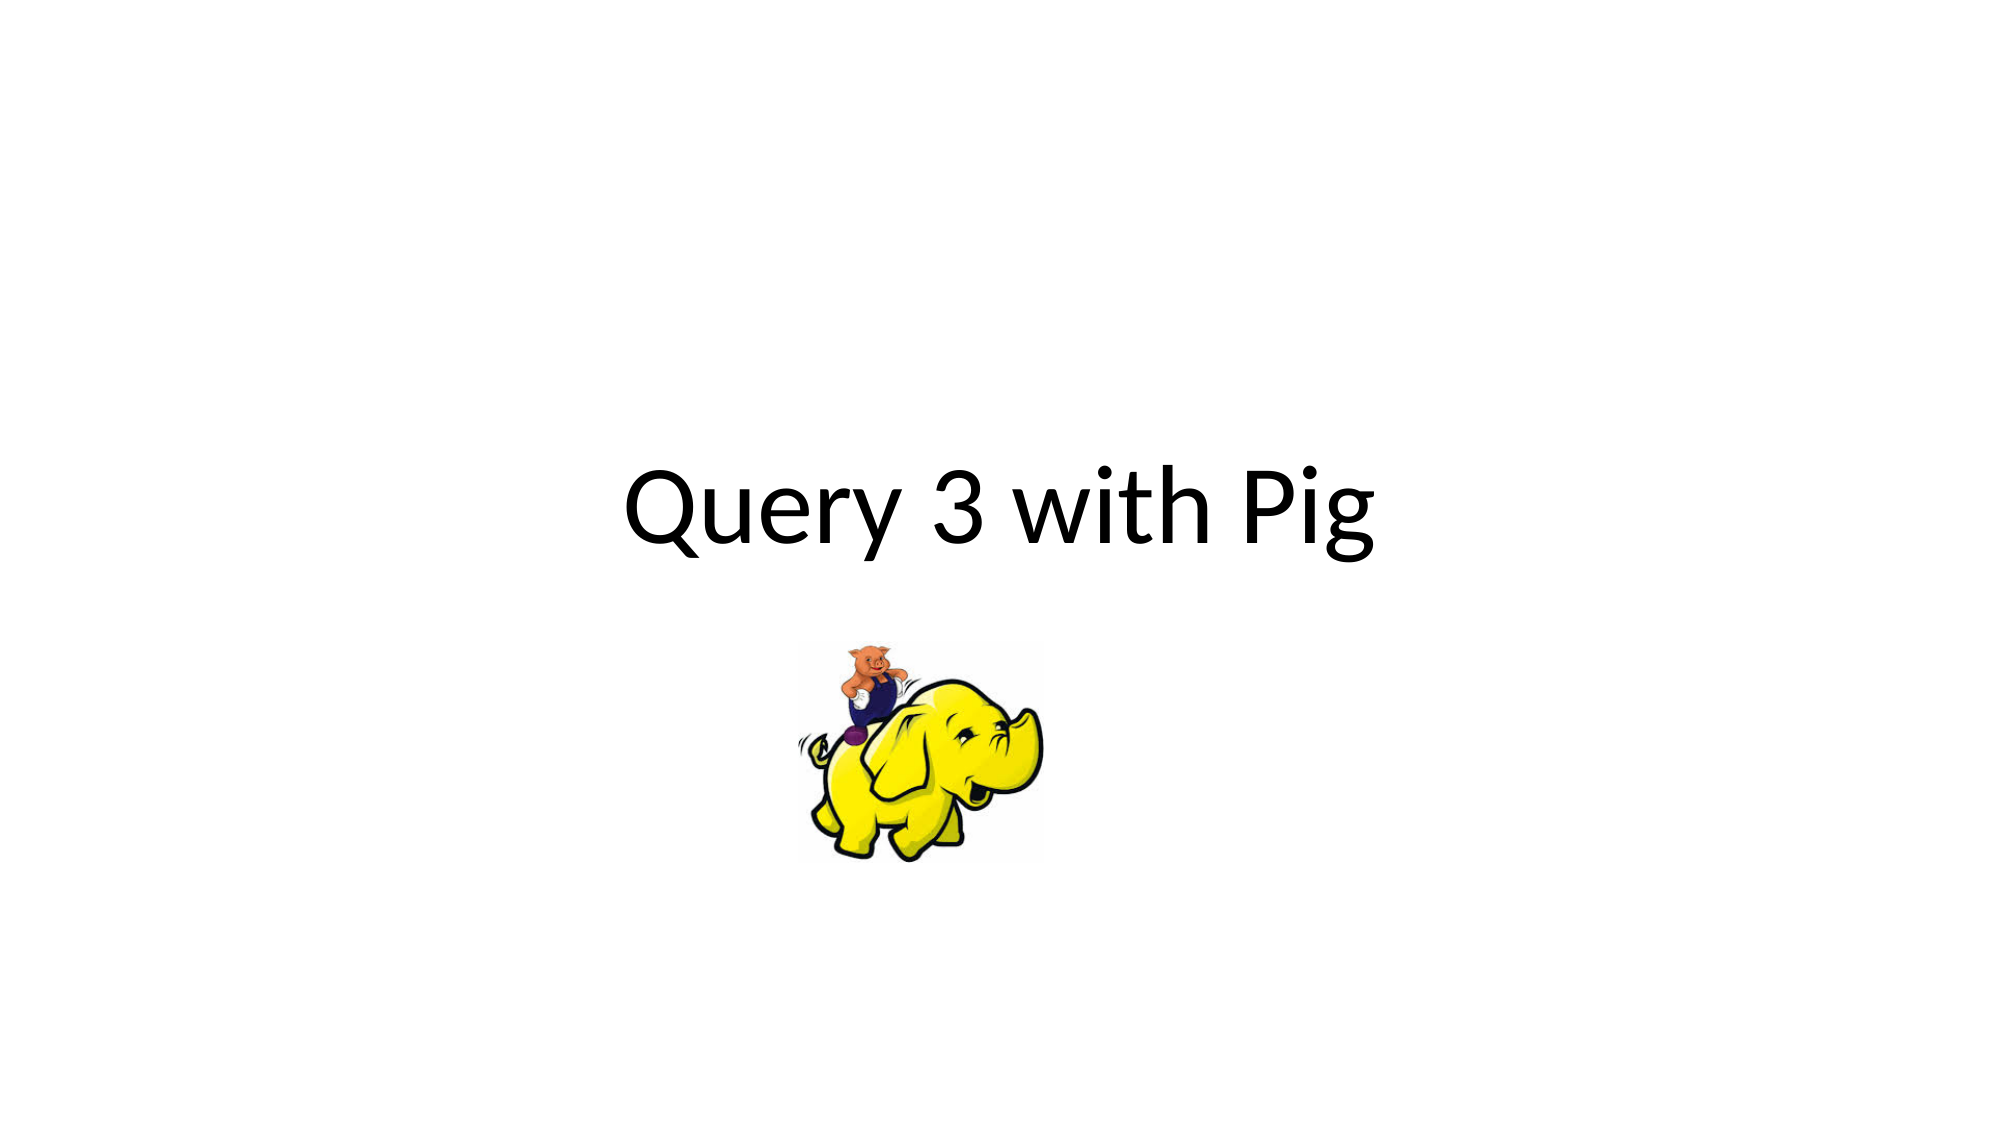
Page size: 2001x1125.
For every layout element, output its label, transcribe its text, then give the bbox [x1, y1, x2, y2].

picture [797, 641, 1045, 863]
title Query 3 with Pig [249, 184, 1750, 576]
